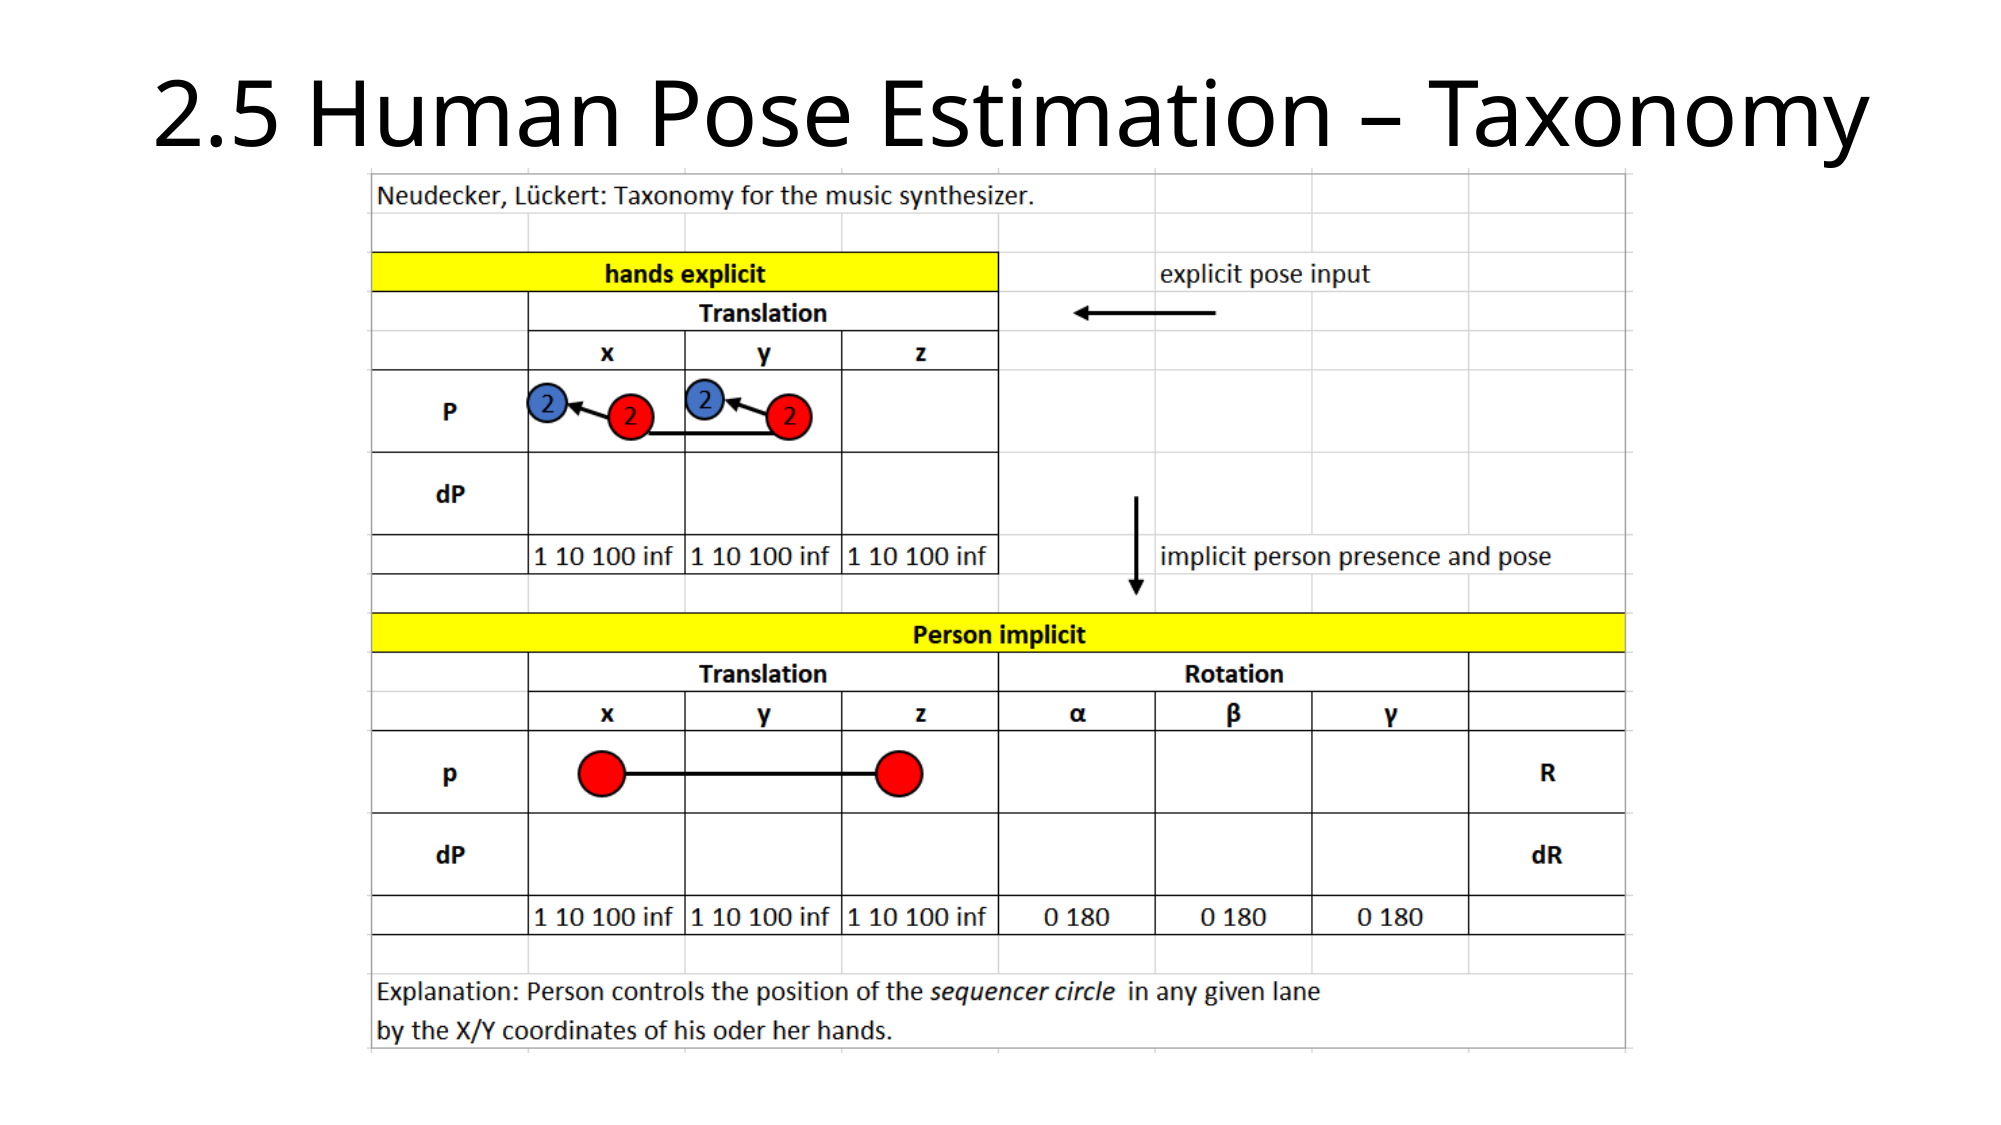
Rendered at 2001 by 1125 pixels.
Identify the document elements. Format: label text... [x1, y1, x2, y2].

picture [367, 168, 1633, 1053]
text_box 2.5 Human Pose Estimation – Taxonomy [137, 59, 1900, 278]
